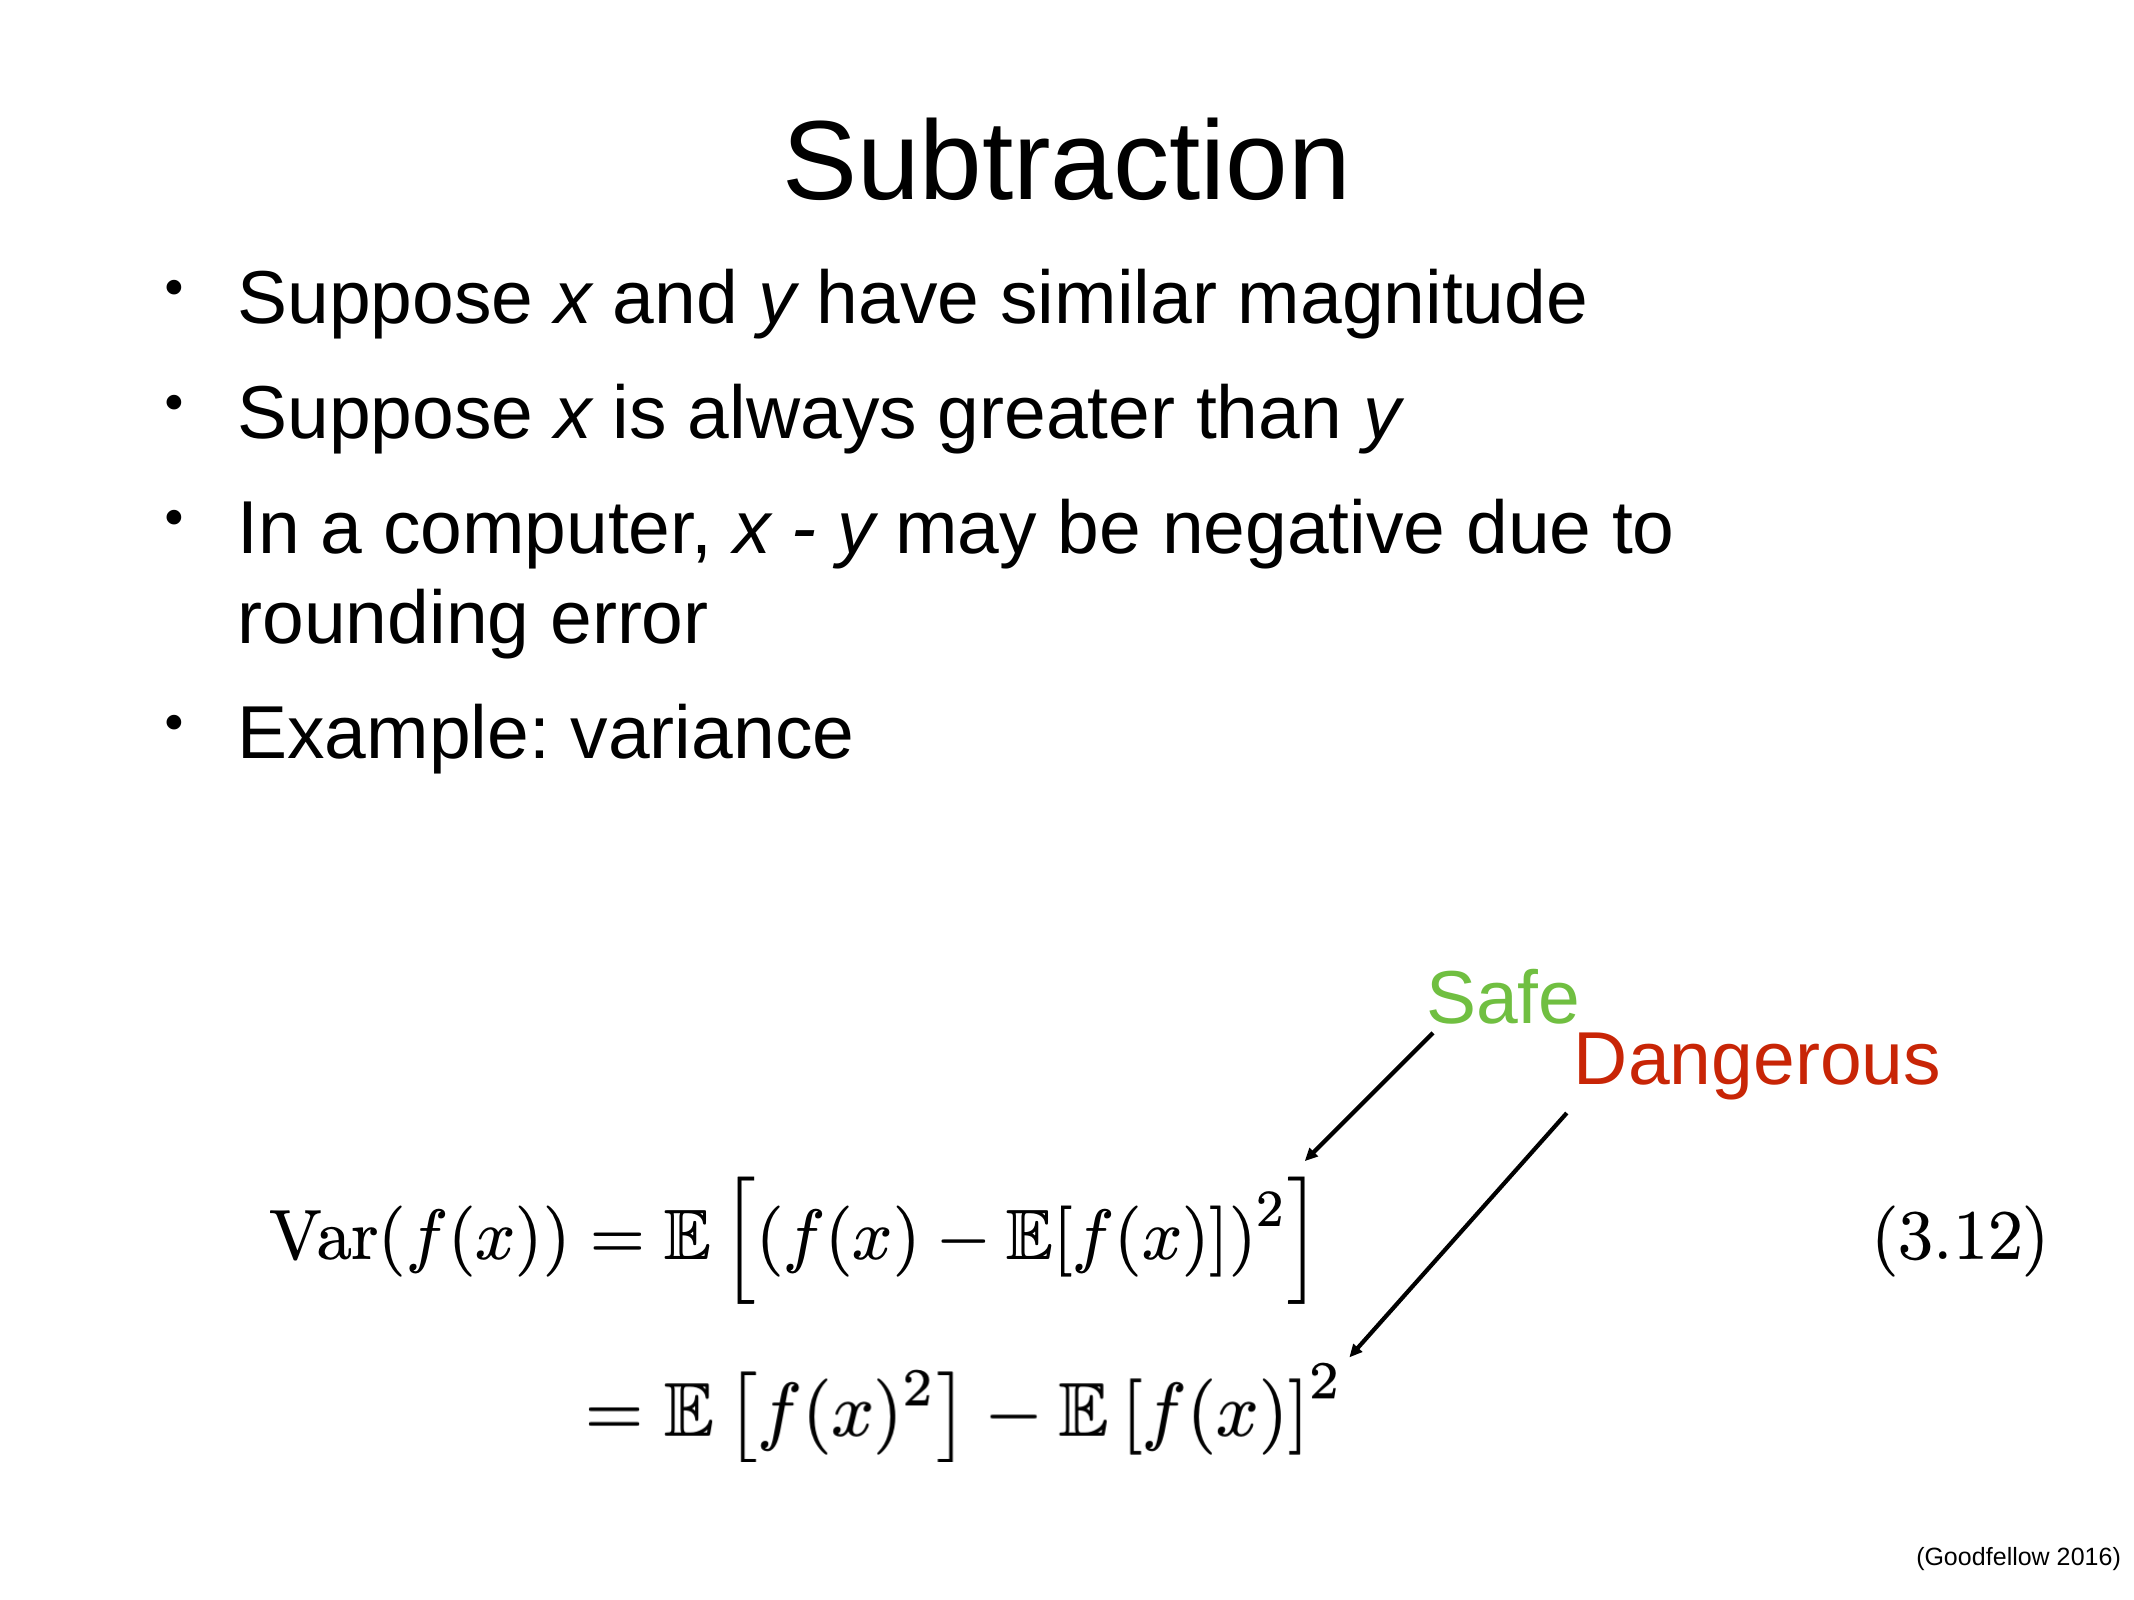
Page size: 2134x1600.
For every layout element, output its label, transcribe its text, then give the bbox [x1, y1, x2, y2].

text_box [1349, 1328, 1376, 1358]
picture [588, 1361, 1337, 1462]
text_box Dangerous [1565, 1001, 1950, 1108]
picture [221, 1146, 2061, 1322]
list Suppose x and y have similar magnitude Suppose x is always greater than y In a computer, x - y may be negative due to rounding error Example: variance [155, 239, 1978, 1273]
title Subtraction [155, 30, 1978, 239]
text_box Safe [1417, 940, 1589, 1047]
